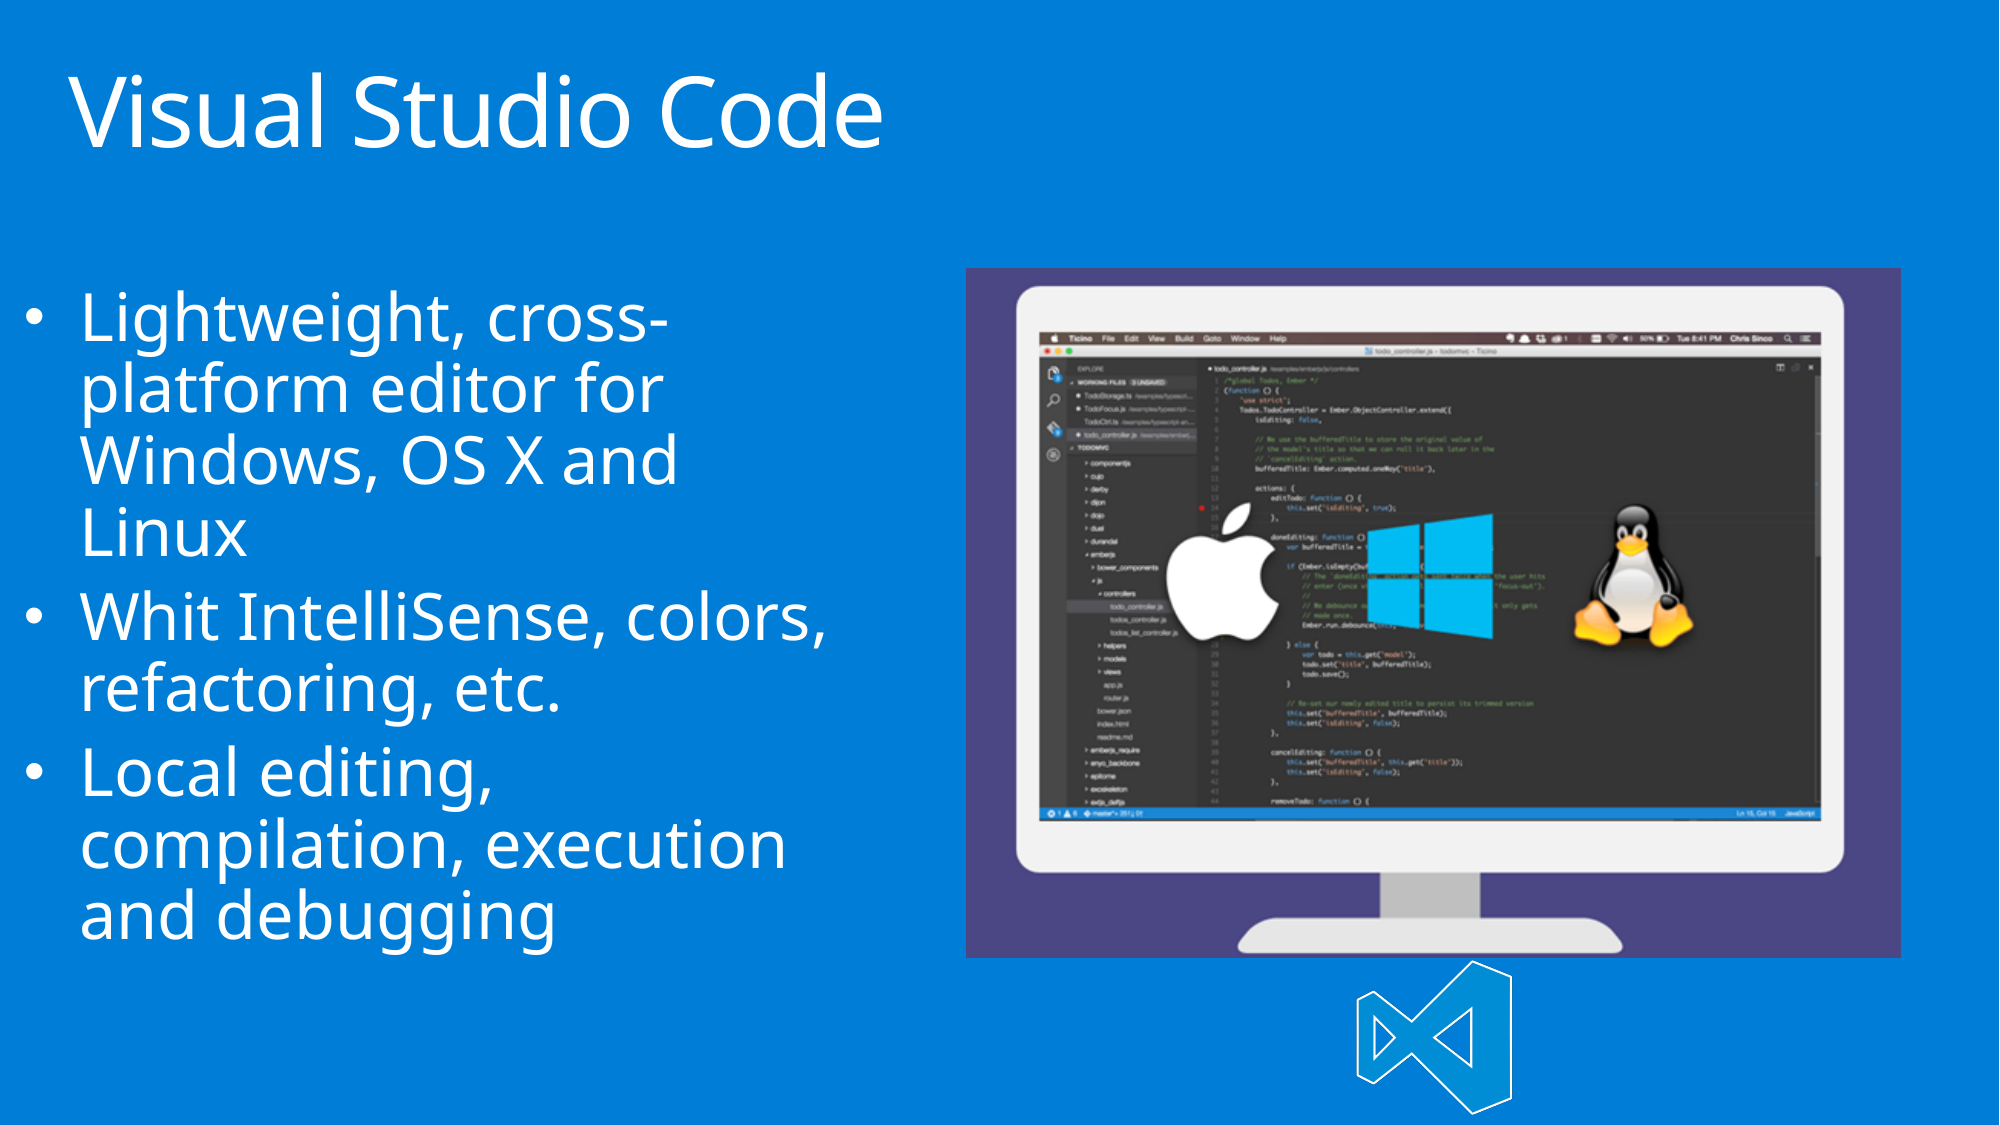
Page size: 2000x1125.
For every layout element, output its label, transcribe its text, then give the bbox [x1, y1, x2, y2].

list Lightweight, cross-platform editor for Windows, OS X and Linux Whit IntelliSense, colors, refactoring, etc. Local editing, compilation, execution and debugging [0, 268, 882, 837]
picture [966, 268, 1902, 1117]
title Visual Studio Code [44, 47, 1956, 196]
